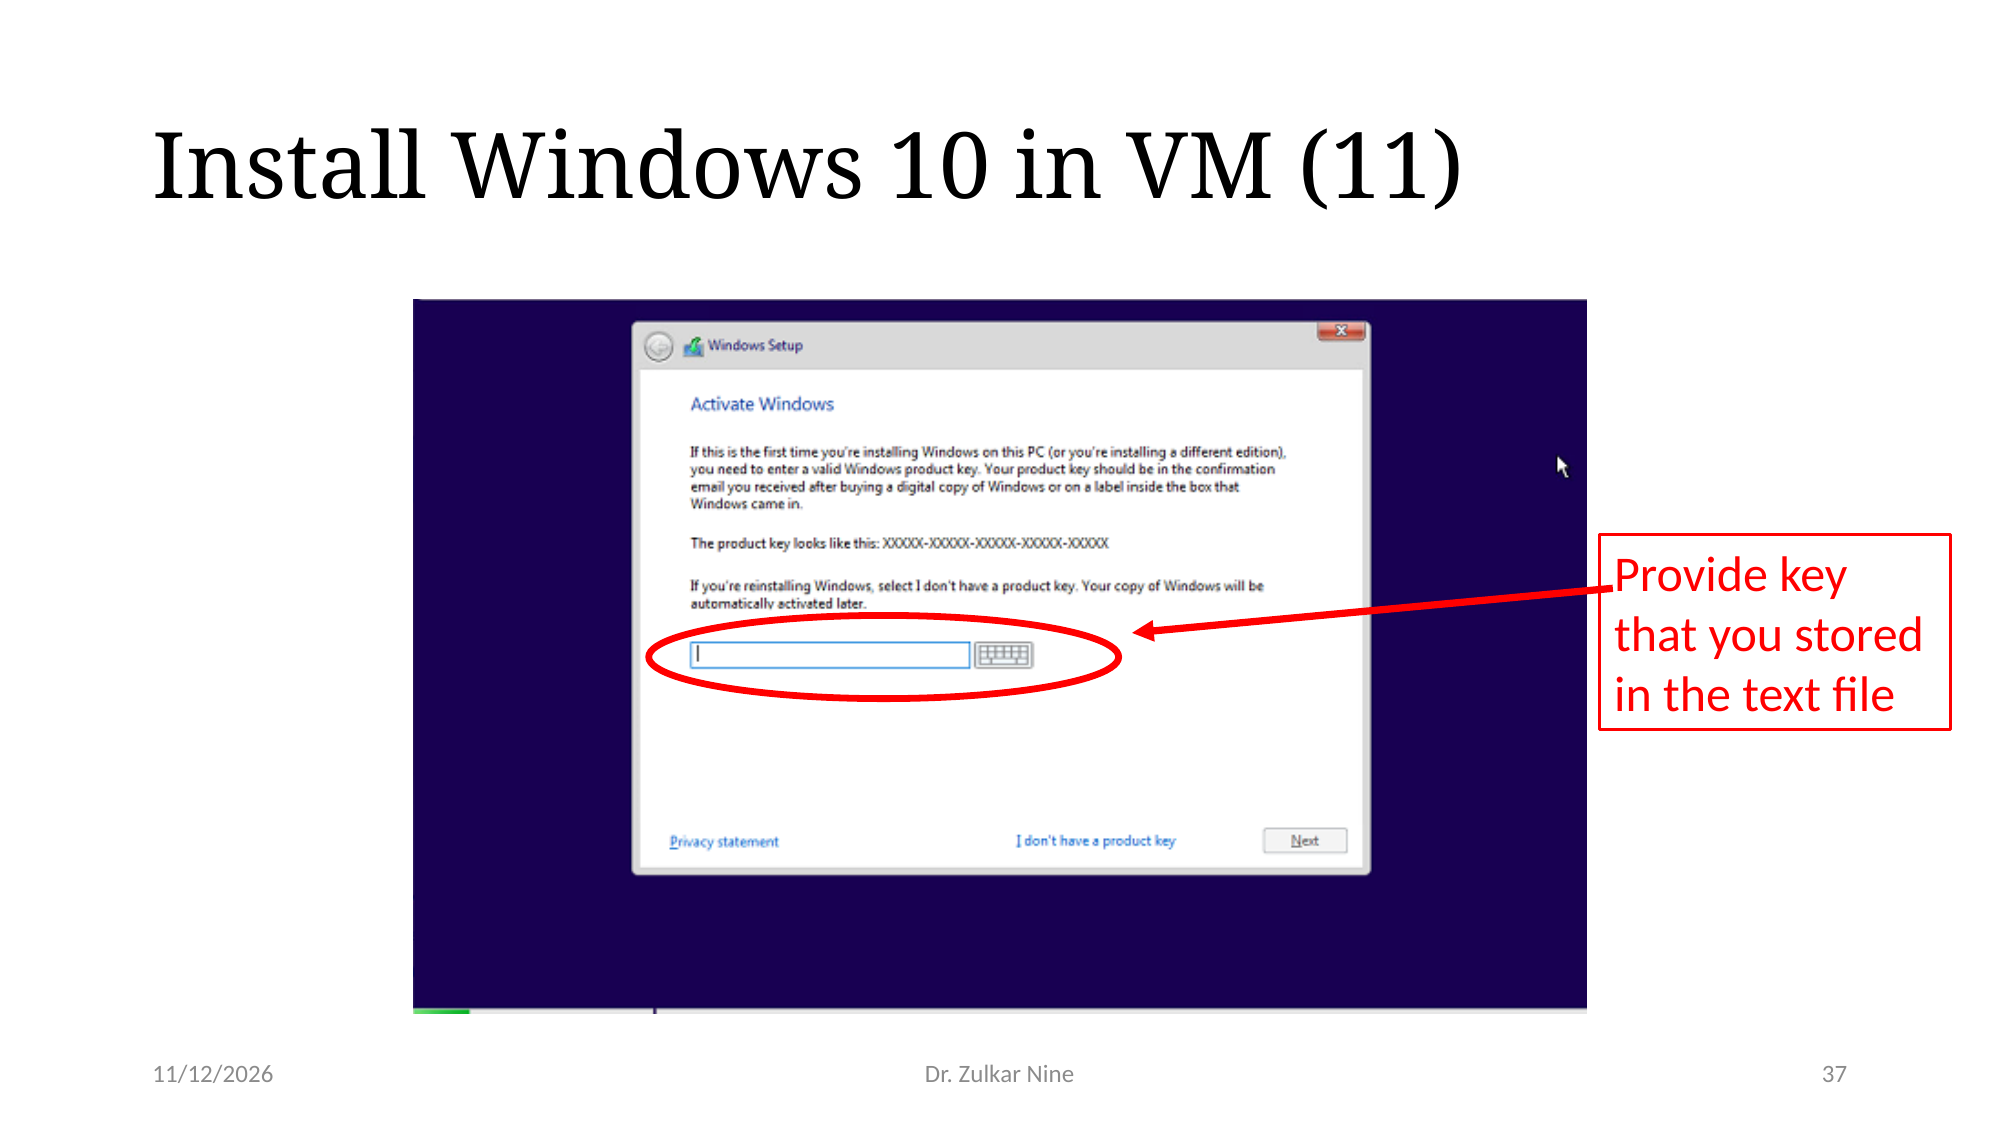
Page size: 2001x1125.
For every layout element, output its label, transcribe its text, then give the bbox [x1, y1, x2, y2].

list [413, 299, 1587, 1014]
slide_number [137, 1042, 588, 1103]
title Install Windows 10 in VM (11) [137, 59, 1863, 278]
slide_number 37 [1412, 1042, 1863, 1103]
footer Dr. Zulkar Nine [662, 1042, 1338, 1103]
text_box Provide key that you stored in the text file [1599, 534, 1951, 730]
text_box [1131, 588, 1613, 633]
